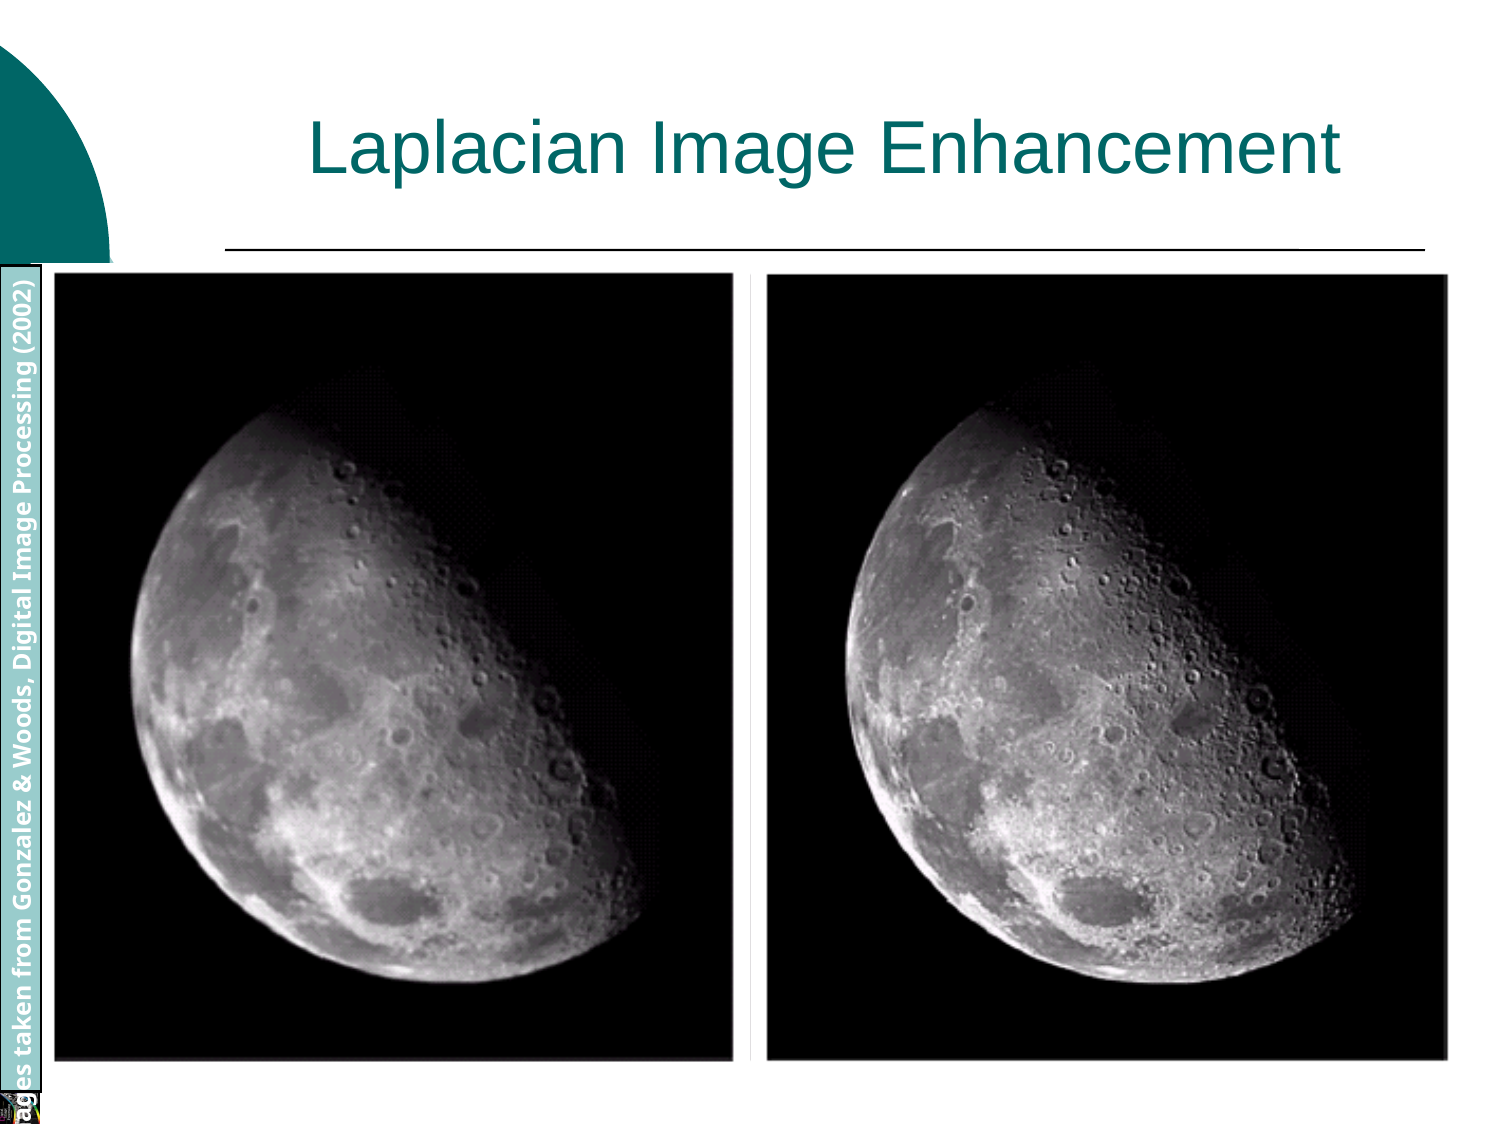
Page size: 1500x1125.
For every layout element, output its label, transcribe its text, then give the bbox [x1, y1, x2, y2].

title Laplacian Image Enhancement [224, 49, 1425, 238]
picture [749, 261, 1461, 1076]
picture [30, 263, 742, 1072]
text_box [0, 267, 43, 1125]
